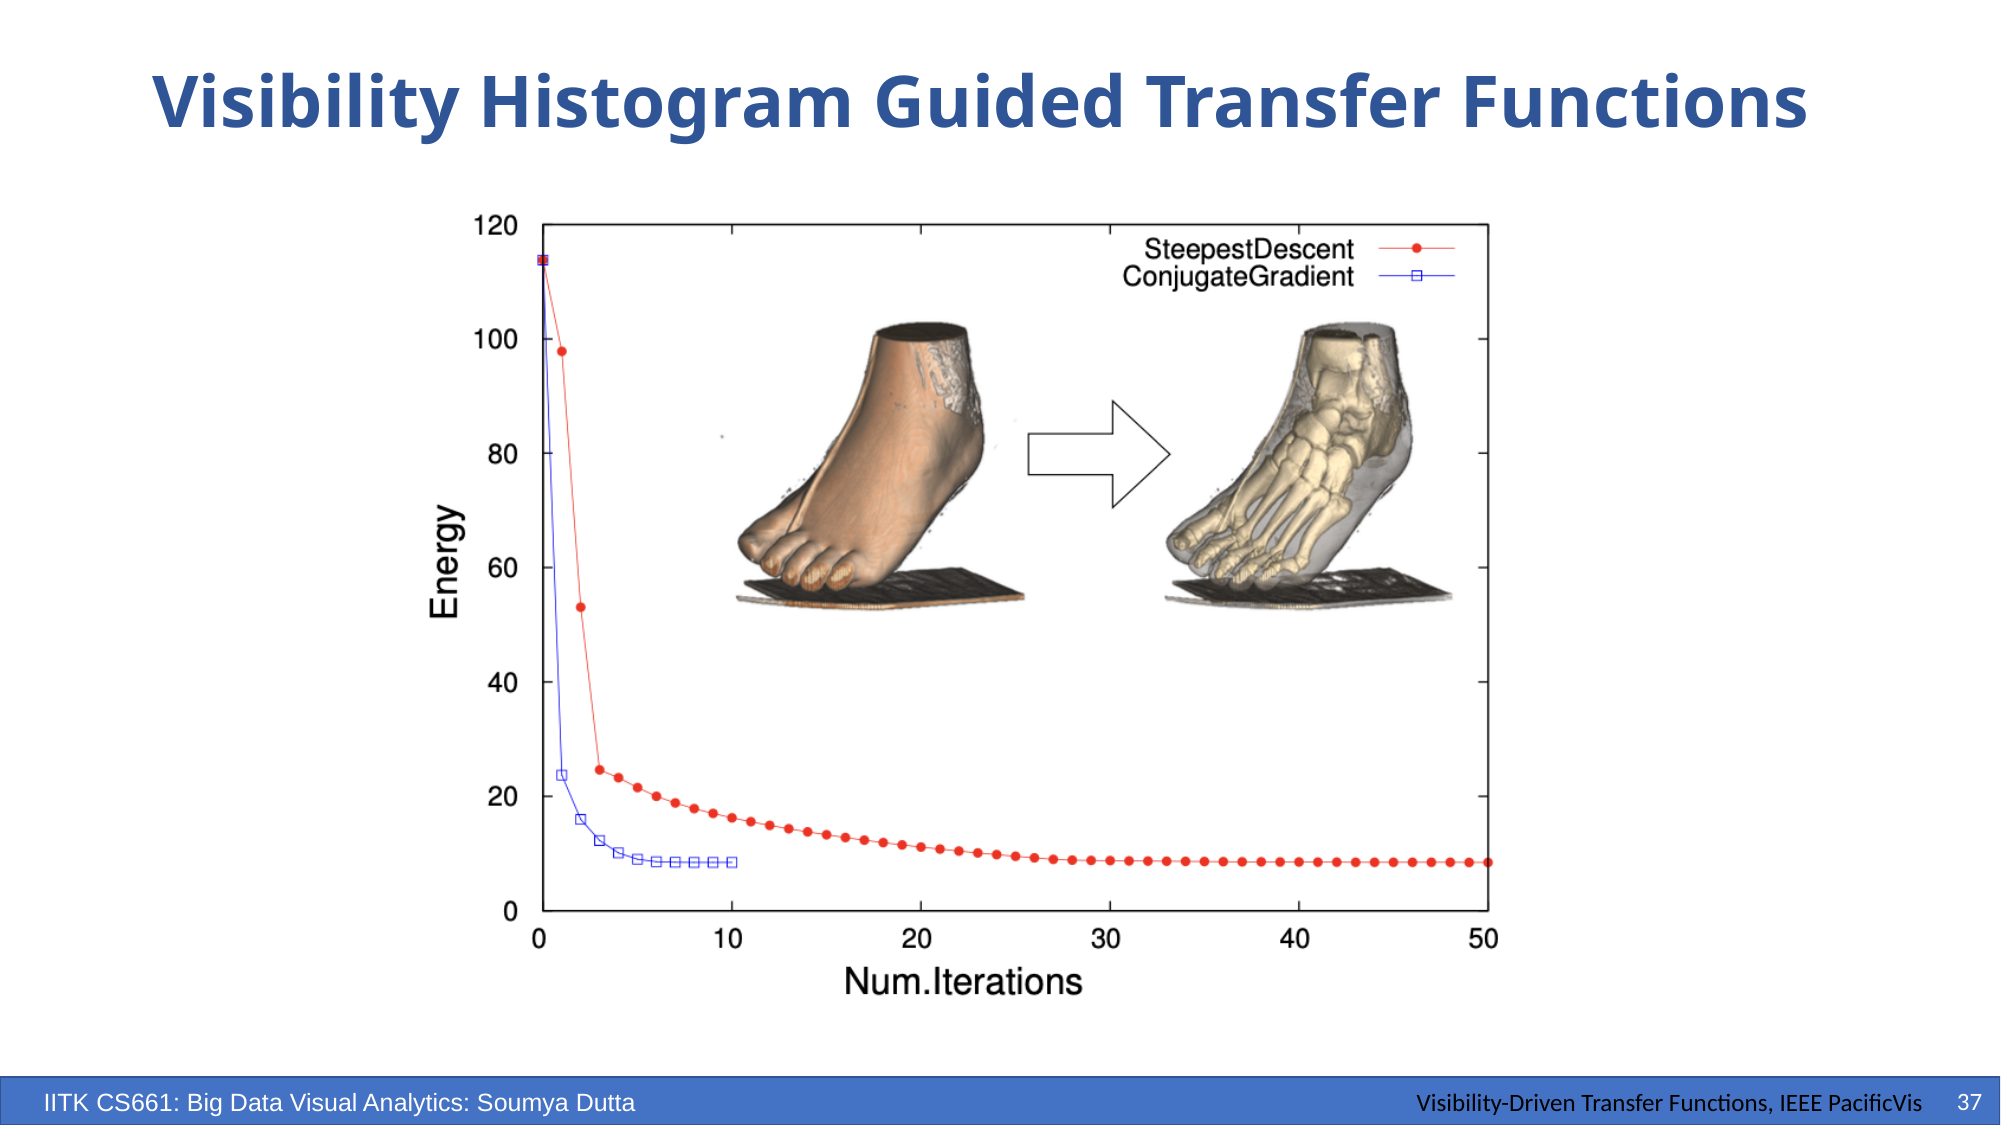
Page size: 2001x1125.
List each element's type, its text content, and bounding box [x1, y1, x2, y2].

text_box Visibility-Driven Transfer Functions, IEEE PacificVis [1401, 1079, 1941, 1125]
picture [354, 172, 1556, 1006]
title Visibility Histogram Guided Transfer Functions [137, 35, 1863, 173]
